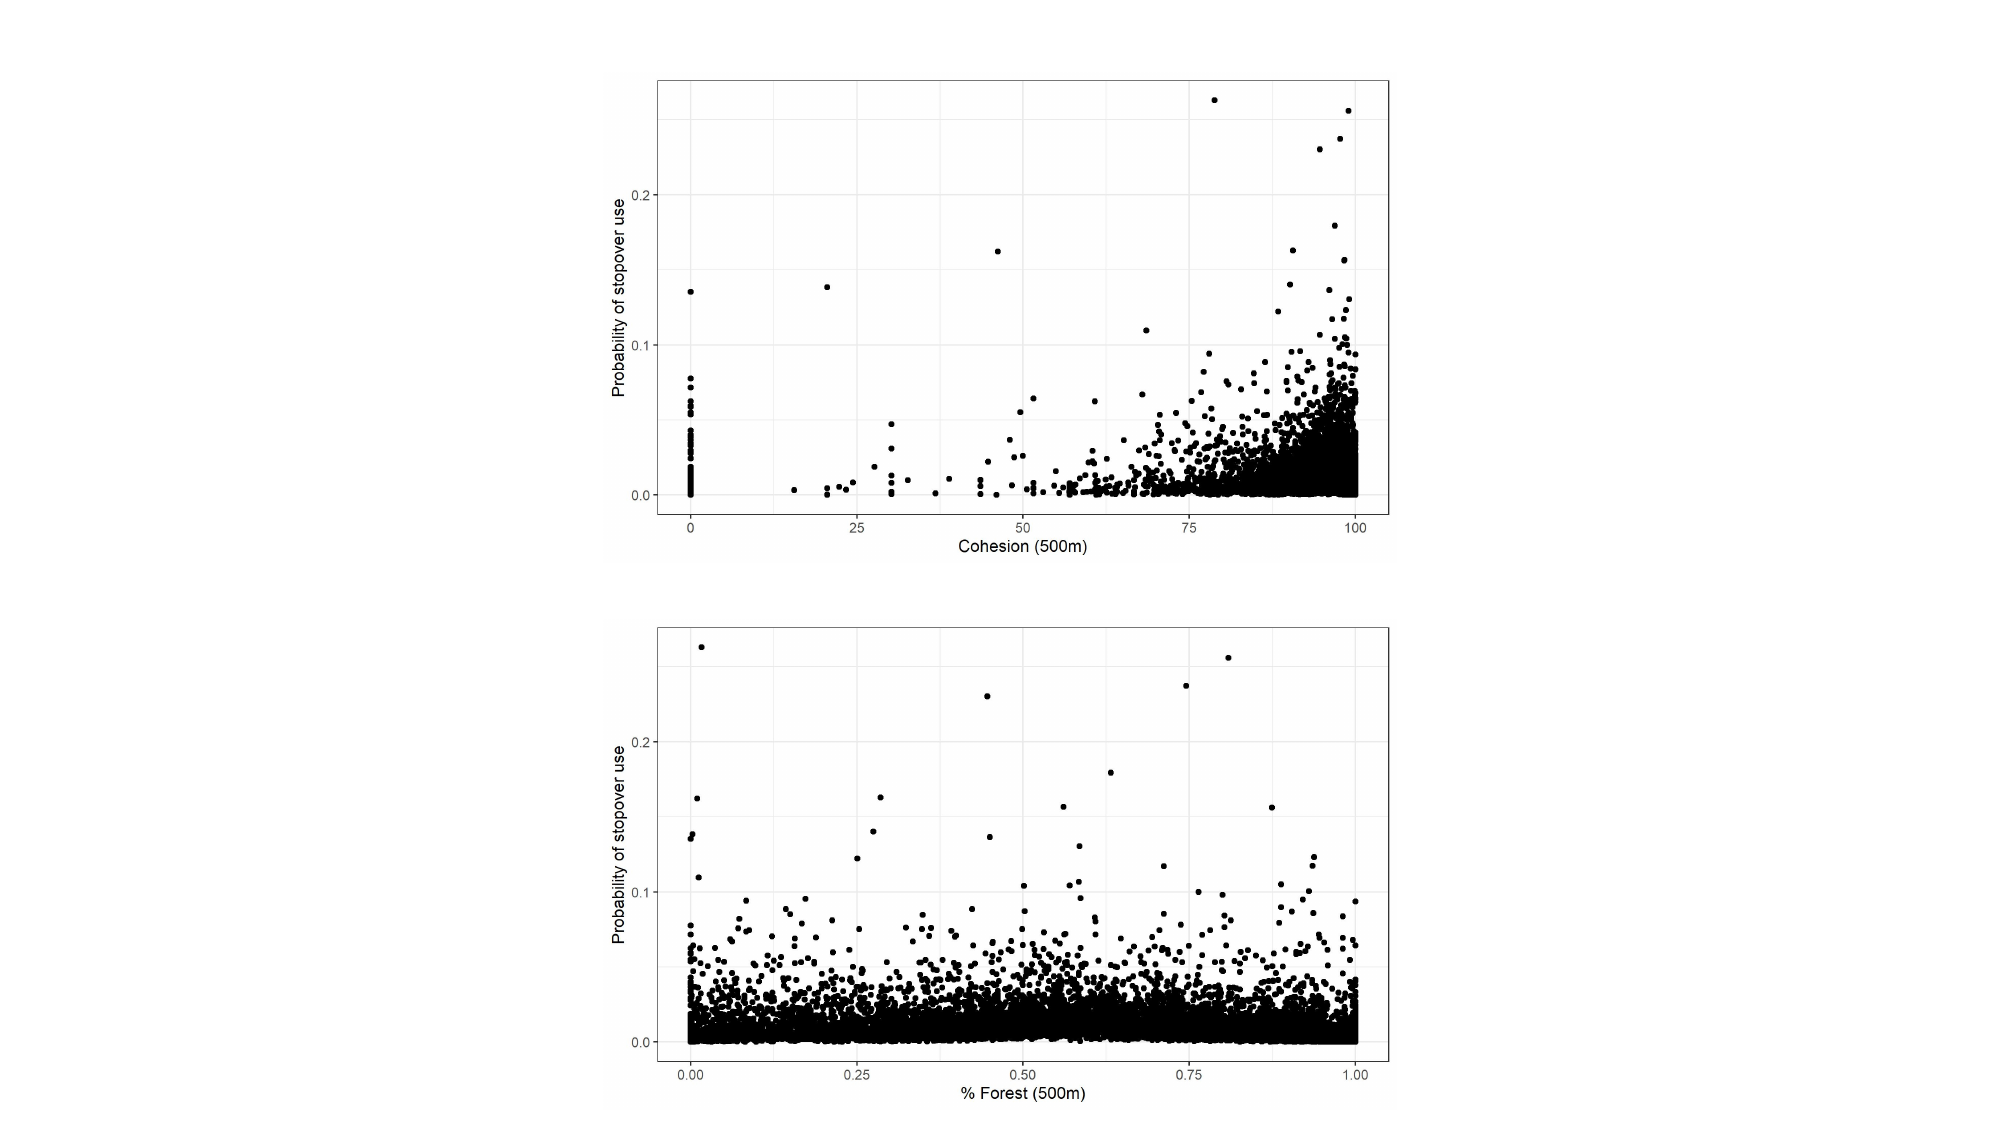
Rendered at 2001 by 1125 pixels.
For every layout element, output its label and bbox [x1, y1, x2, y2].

picture [603, 619, 1397, 1110]
picture [603, 72, 1397, 563]
